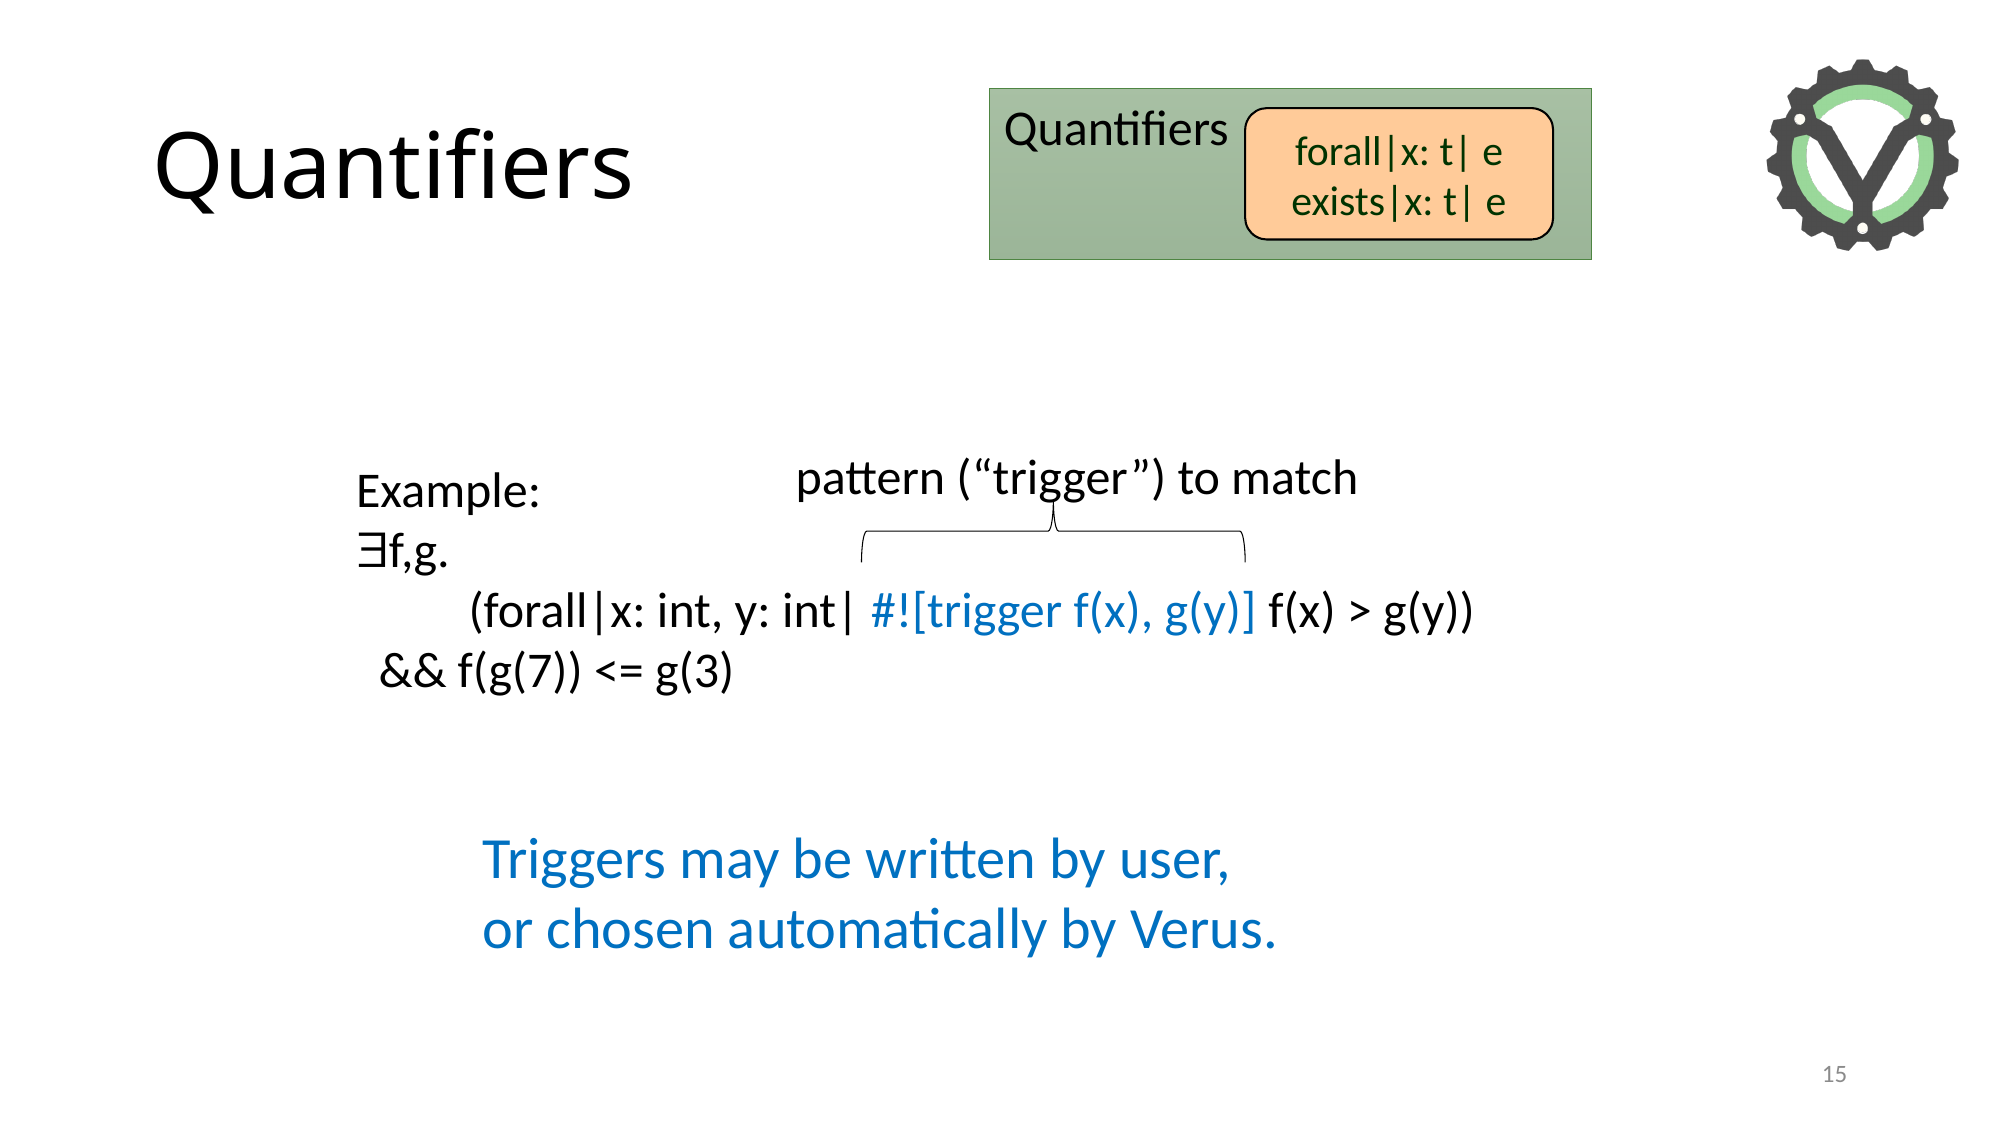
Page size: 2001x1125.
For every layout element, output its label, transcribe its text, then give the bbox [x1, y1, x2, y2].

text_box Example: f,g. (forall|x: int, y: int| #![trigger f(x), g(y)] f(x) > g(y)) && f(g(7)) <= g(3) [341, 449, 1491, 705]
picture [1766, 59, 1959, 252]
text_box pattern (“trigger”) to match [780, 437, 1374, 512]
title Quantifiers [137, 59, 1742, 278]
text_box Quantifiers [989, 88, 1592, 260]
text_box Triggers may be written by user, or chosen automatically by Verus. [467, 812, 1294, 968]
text_box forall|x: t| e exists|x: t| e [1244, 107, 1555, 241]
slide_number 15 [1412, 1042, 1863, 1103]
text_box [860, 512, 1246, 563]
